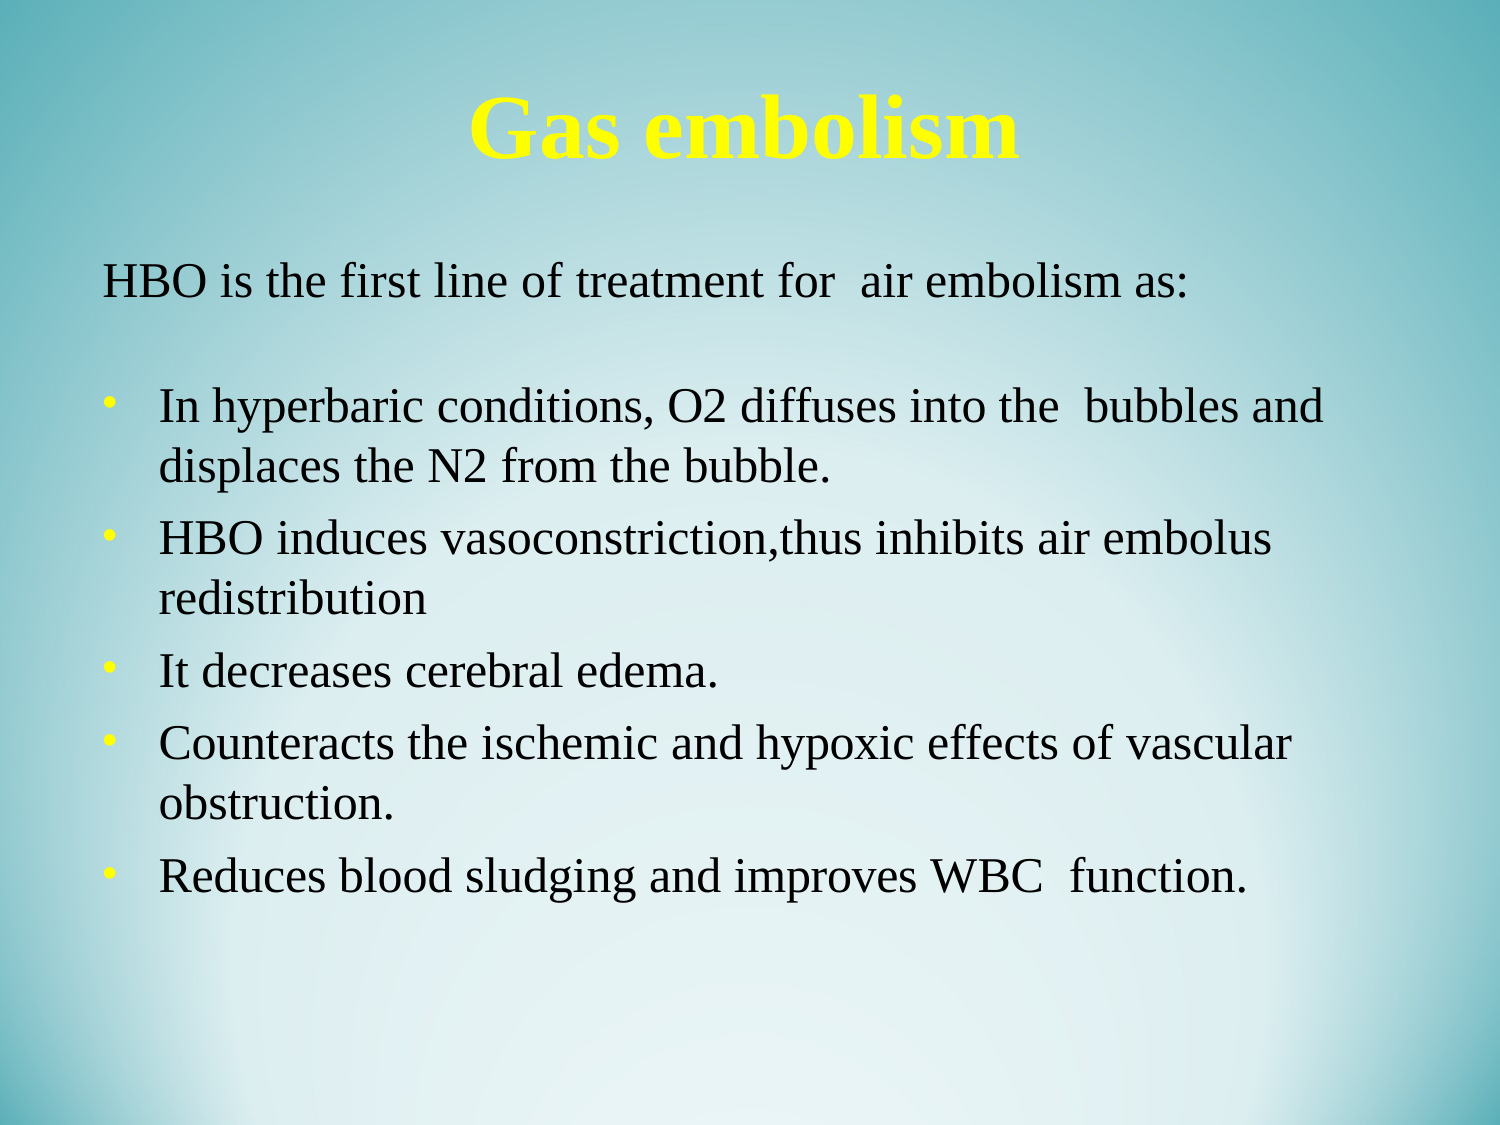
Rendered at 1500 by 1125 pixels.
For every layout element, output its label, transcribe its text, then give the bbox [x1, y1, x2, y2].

list Gas embolism [82, 66, 1407, 178]
text_box HBO is the first line of treatment for air embolism as: In hyperbaric conditions, O2 diffuses into the bubbles and displaces the N2 from the bubble. HBO induces vasoconstriction,thus inhibits air embolus redistribution It decreases cerebral edema. Counteracts the ischemic and hypoxic effects of vascular obstruction. Reduces blood sludging and improves WBC function. [100, 245, 1400, 903]
picture [0, 0, 1500, 1125]
